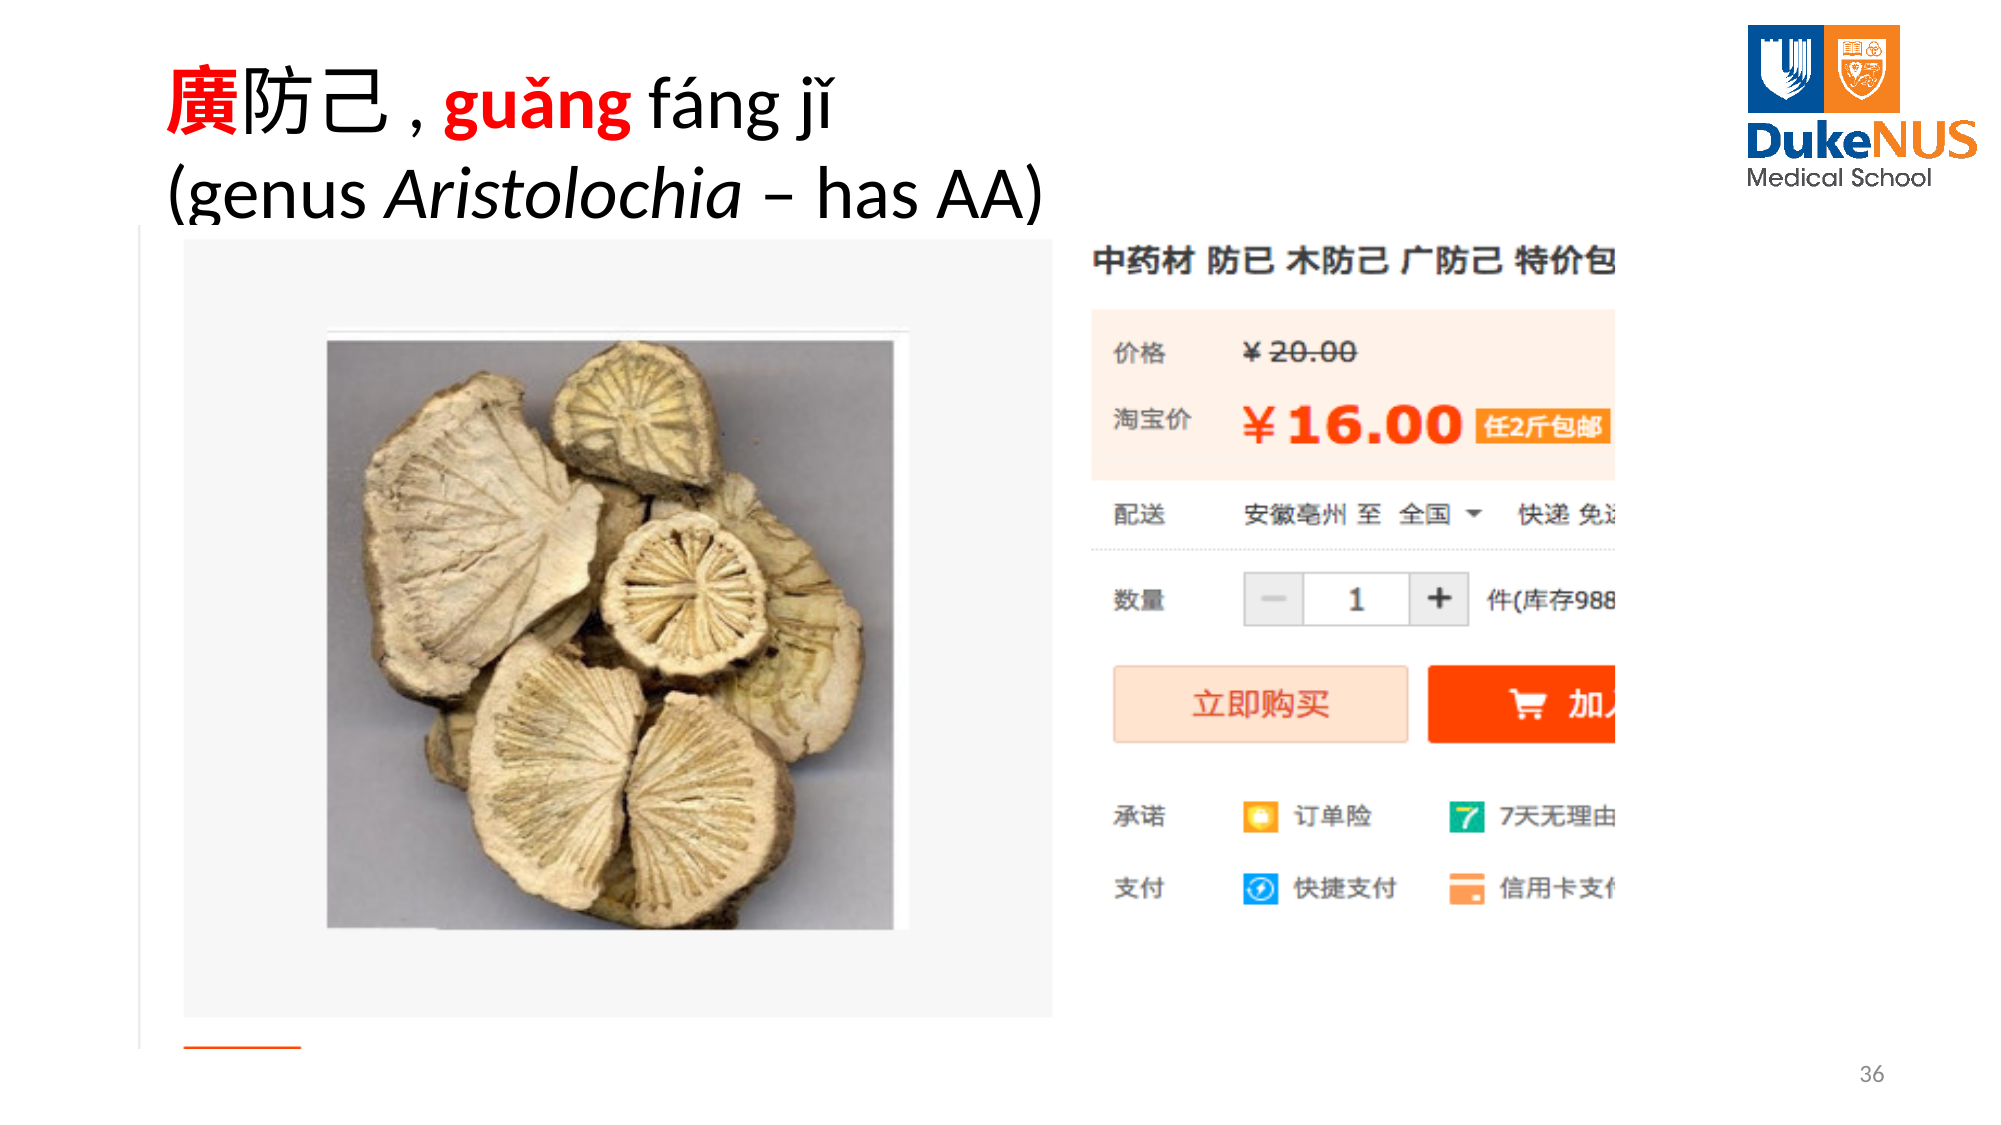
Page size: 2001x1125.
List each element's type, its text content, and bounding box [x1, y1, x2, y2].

slide_number 36 [1433, 1042, 1900, 1103]
picture [1737, 12, 1978, 189]
title 廣防己, guǎng fáng jǐ (genus Aristolochia – has AA) [150, 24, 1588, 223]
picture [112, 224, 1616, 1059]
